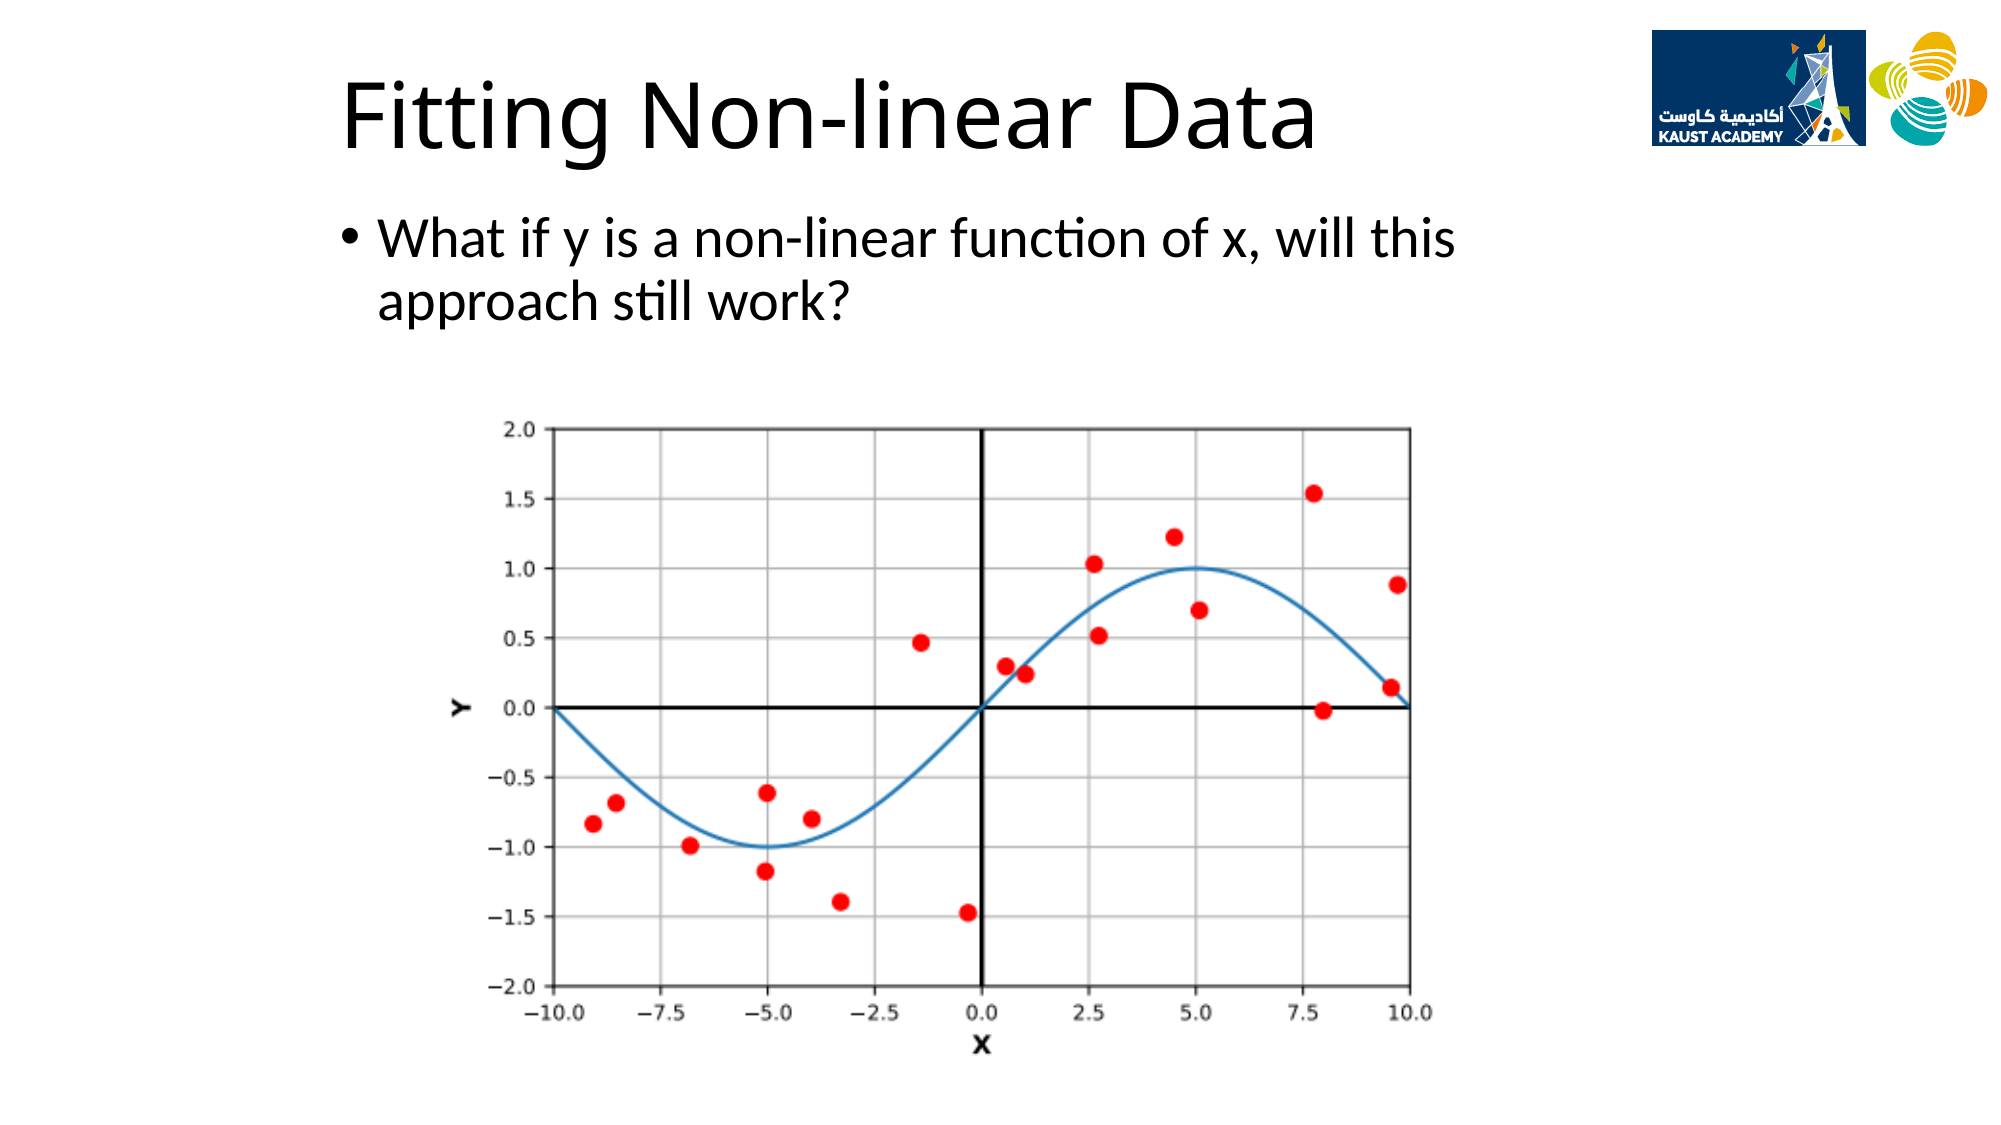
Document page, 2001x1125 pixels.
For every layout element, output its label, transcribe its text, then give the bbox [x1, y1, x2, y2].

picture [1675, 30, 1993, 146]
picture [416, 341, 1517, 1075]
title Fitting Non-linear Data [324, 24, 1675, 200]
list What if y is a non-linear function of x, will this approach still work? [324, 200, 1675, 1075]
